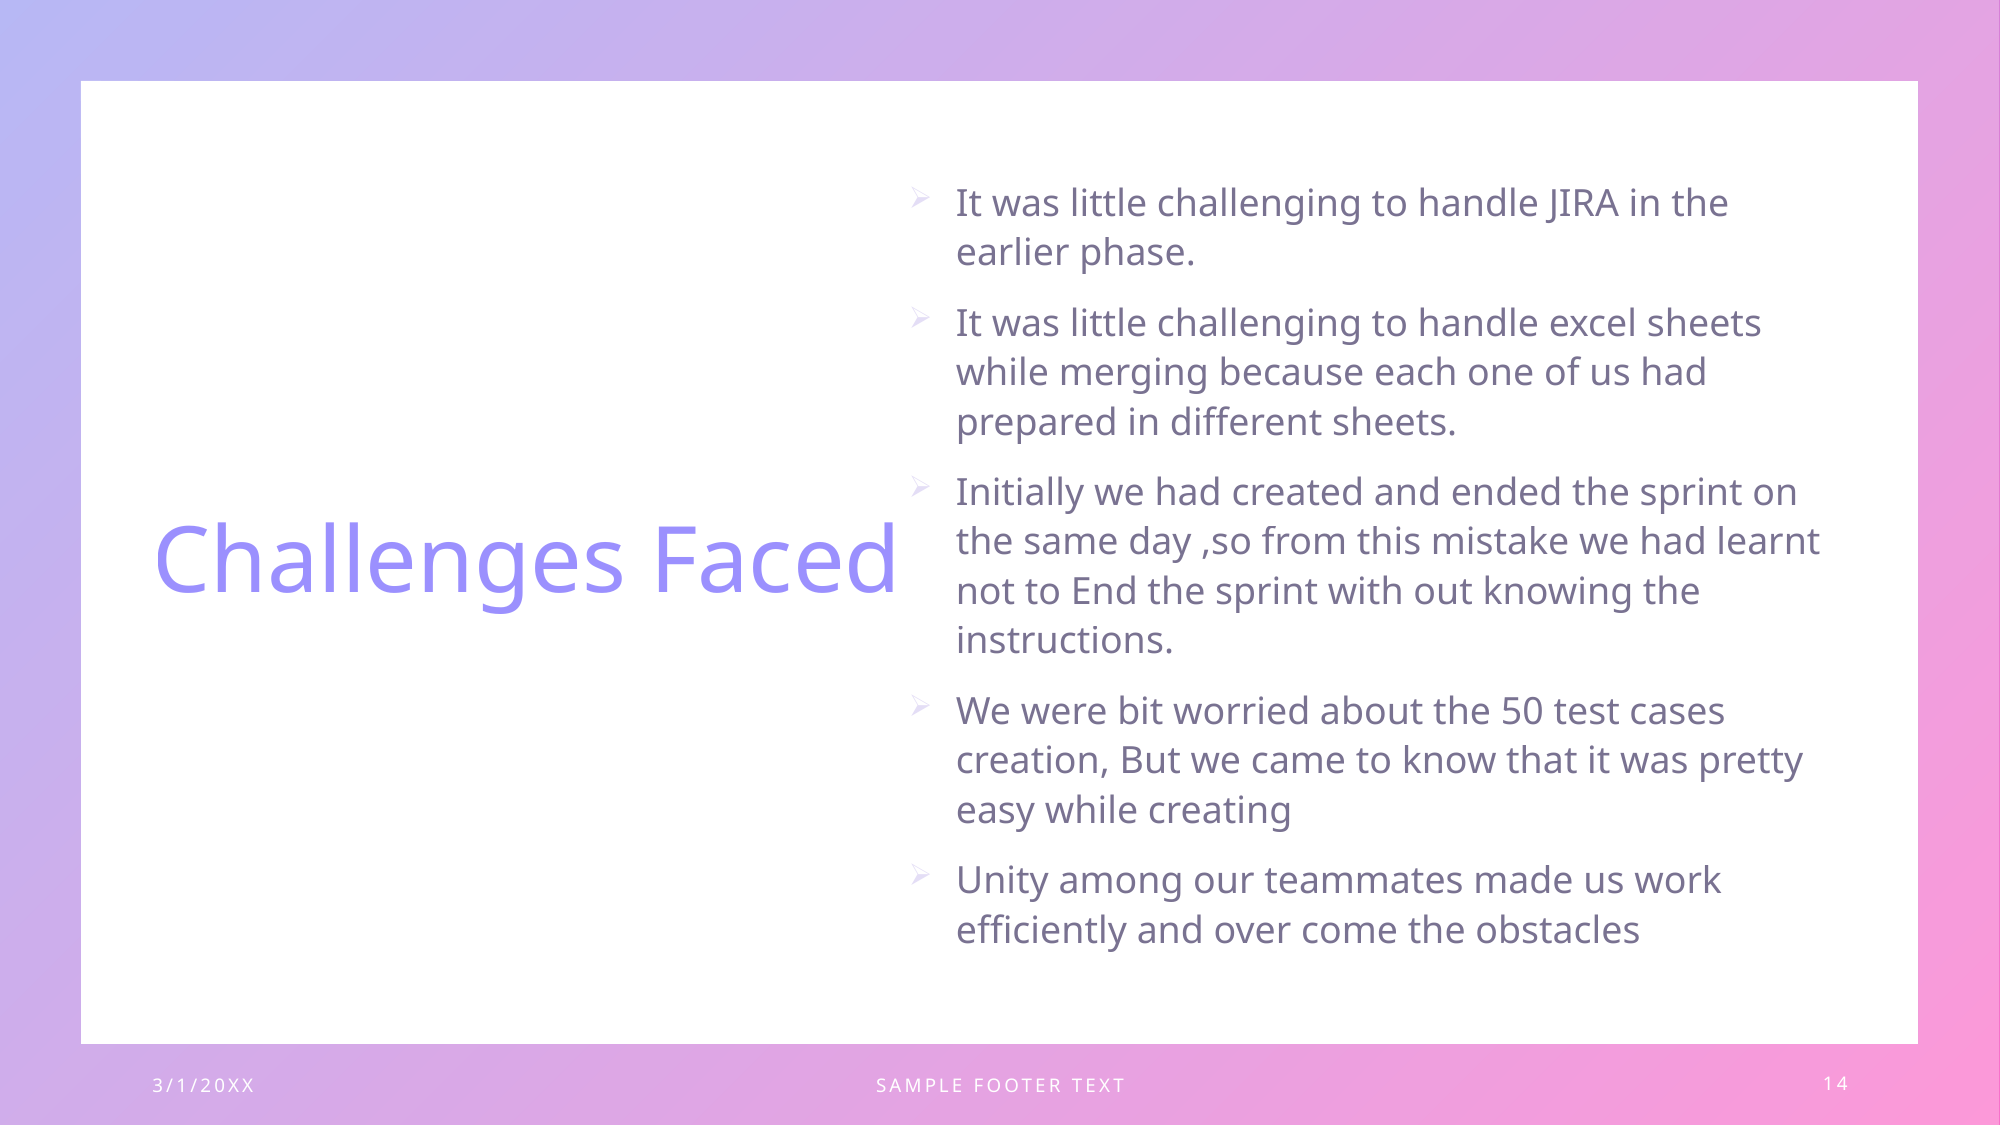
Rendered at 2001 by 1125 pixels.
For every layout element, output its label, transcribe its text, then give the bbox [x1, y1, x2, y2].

slide_number 14 [1412, 1054, 1863, 1115]
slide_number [137, 1054, 588, 1115]
text_box [0, 0, 2000, 1125]
footer SAMPLE FOOTER TEXT [662, 1054, 1338, 1115]
text_box [82, 82, 1918, 1043]
list It was little challenging to handle JIRA in the earlier phase. It was little challenging to handle excel sheets while merging because each one of us had prepared in different sheets. Initially we had created and ended the sprint on the same day ,so from this mistake we had learnt not to End the sprint with out knowing the instructions. We were bit worried about the 50 test cases creation, But we came to know that it was pretty easy while creating Unity among our teammates made us work efficiently and over come the obstacles [875, 140, 1863, 985]
title Challenges Faced [137, 140, 875, 985]
